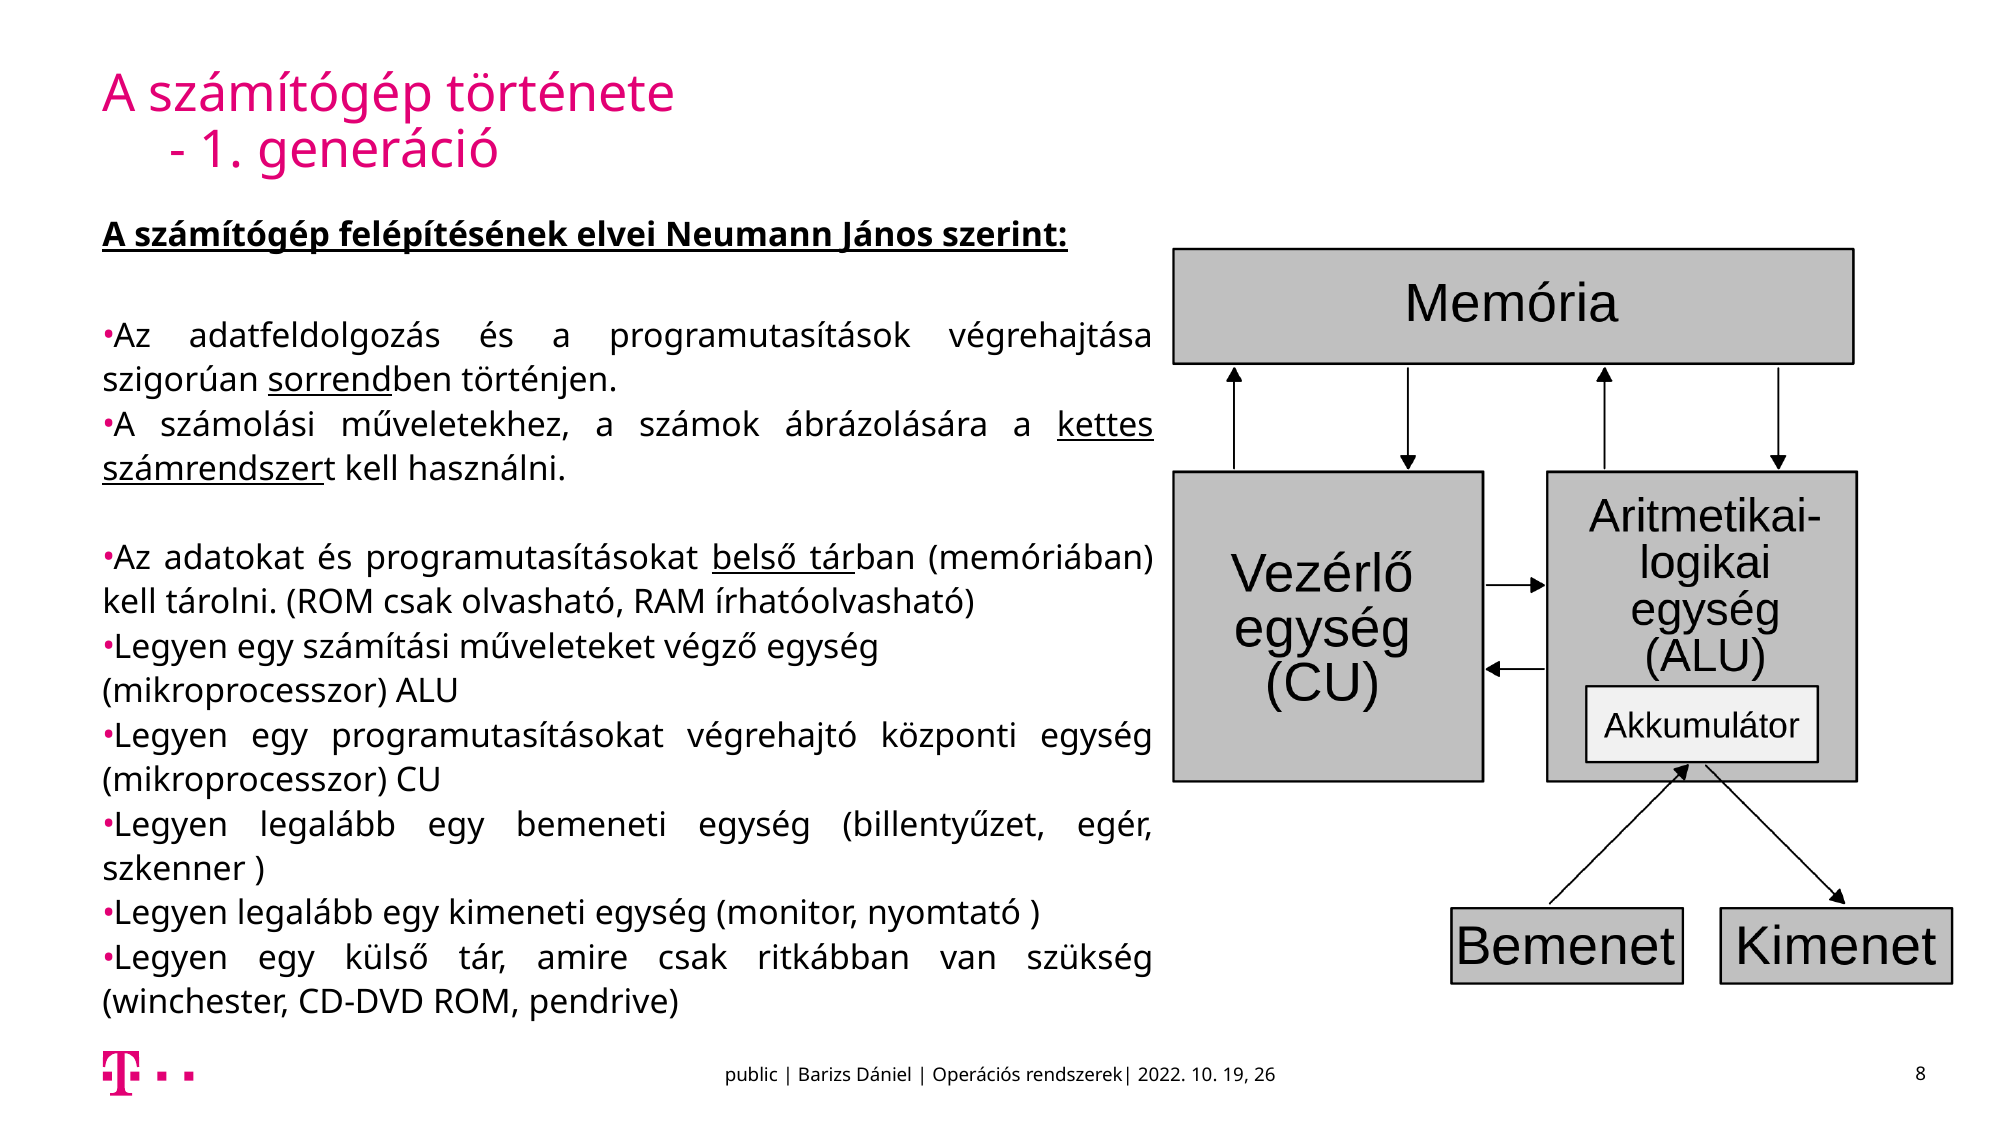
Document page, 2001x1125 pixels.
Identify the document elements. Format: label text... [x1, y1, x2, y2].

slide_number 8 [1915, 1047, 1957, 1101]
footer public | Barizs Dániel | Operációs rendszerek| 2022. 10. 19, 26 [385, 1047, 1615, 1101]
title A számítógép története - 1. generáció [102, 66, 1898, 185]
picture [1153, 226, 1972, 1006]
list A számítógép felépítésének elvei Neumann János szerint: Az adatfeldolgozás és a programutasítások végrehajtása szigorúan sorrendben történjen. A számolási műveletekhez, a számok ábrázolására a kettes számrendszert kell használni. Az adatokat és programutasításokat belső tárban (memóriában) kell tárolni. (ROM csak olvasható, RAM írhatóolvasható) Legyen egy számítási műveleteket végző egység (mikroprocesszor) ALU Legyen egy programutasításokat végrehajtó központi egység (mikroprocesszor) CU Legyen legalább egy bemeneti egység (billentyűzet, egér, szkenner ) Legyen legalább egy kimeneti egység (monitor, nyomtató ) Legyen egy külső tár, amire csak ritkábban van szükség (winchester, CD-DVD ROM, pendrive) [102, 209, 1154, 1023]
